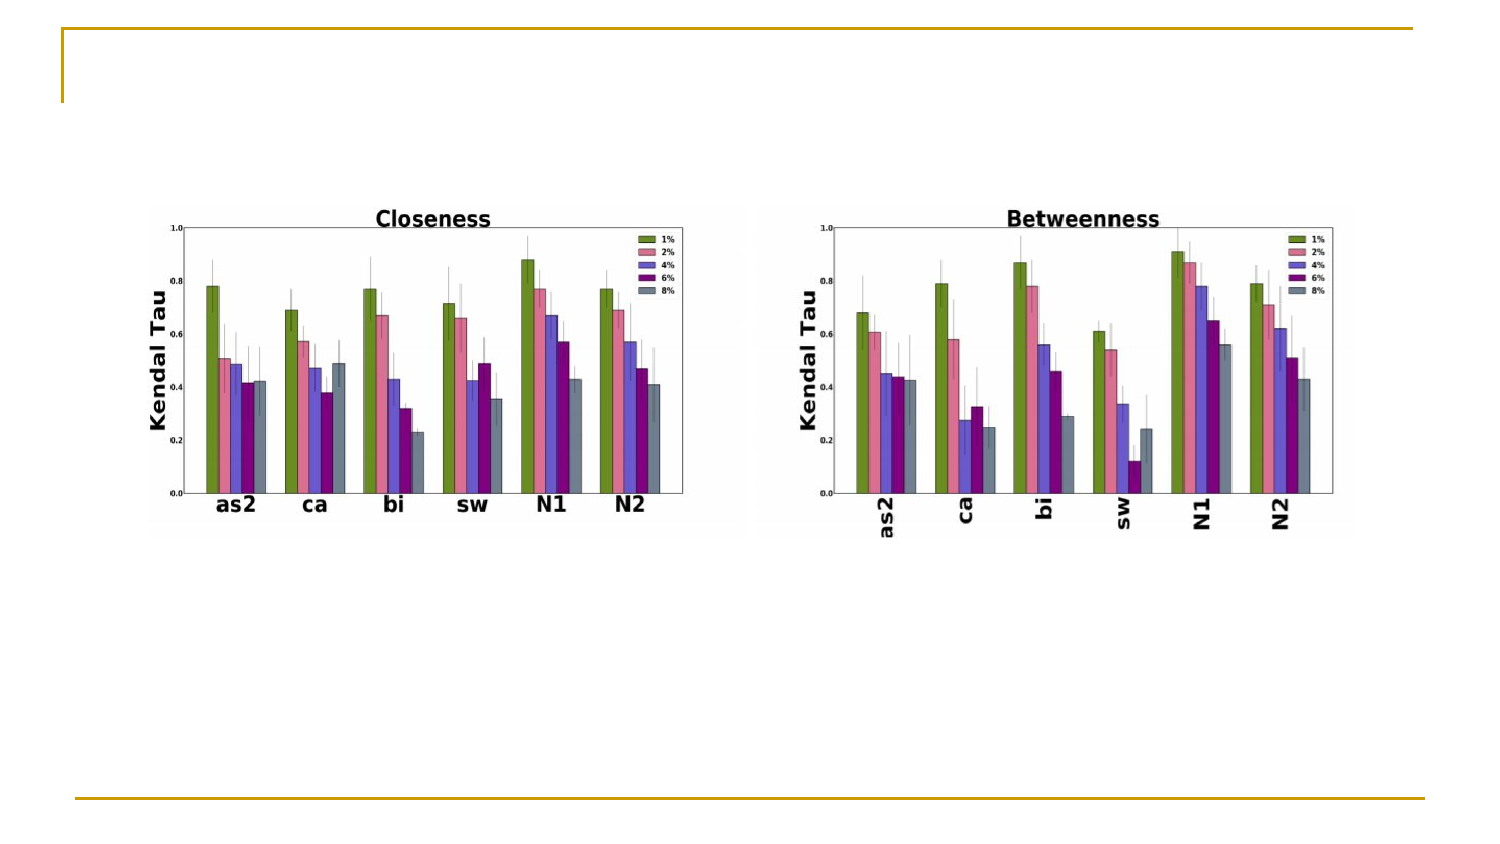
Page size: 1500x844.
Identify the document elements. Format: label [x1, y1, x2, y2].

picture [147, 206, 1353, 543]
